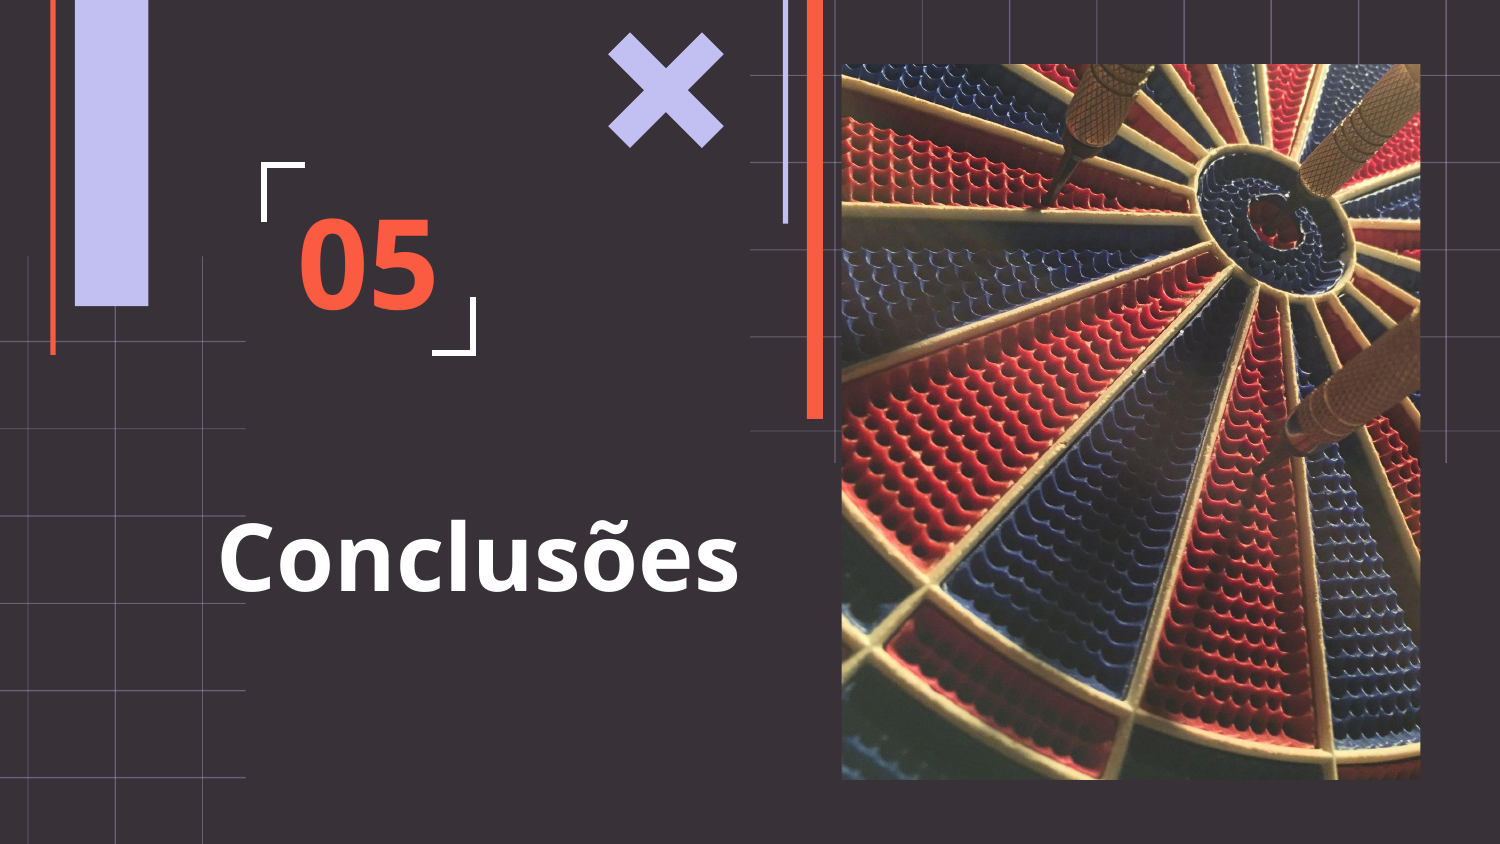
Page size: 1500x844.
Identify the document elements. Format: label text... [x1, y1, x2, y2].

title Conclusões [201, 494, 833, 614]
title 05 [270, 190, 467, 329]
picture [841, 64, 1421, 780]
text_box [260, 164, 306, 222]
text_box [431, 296, 477, 354]
